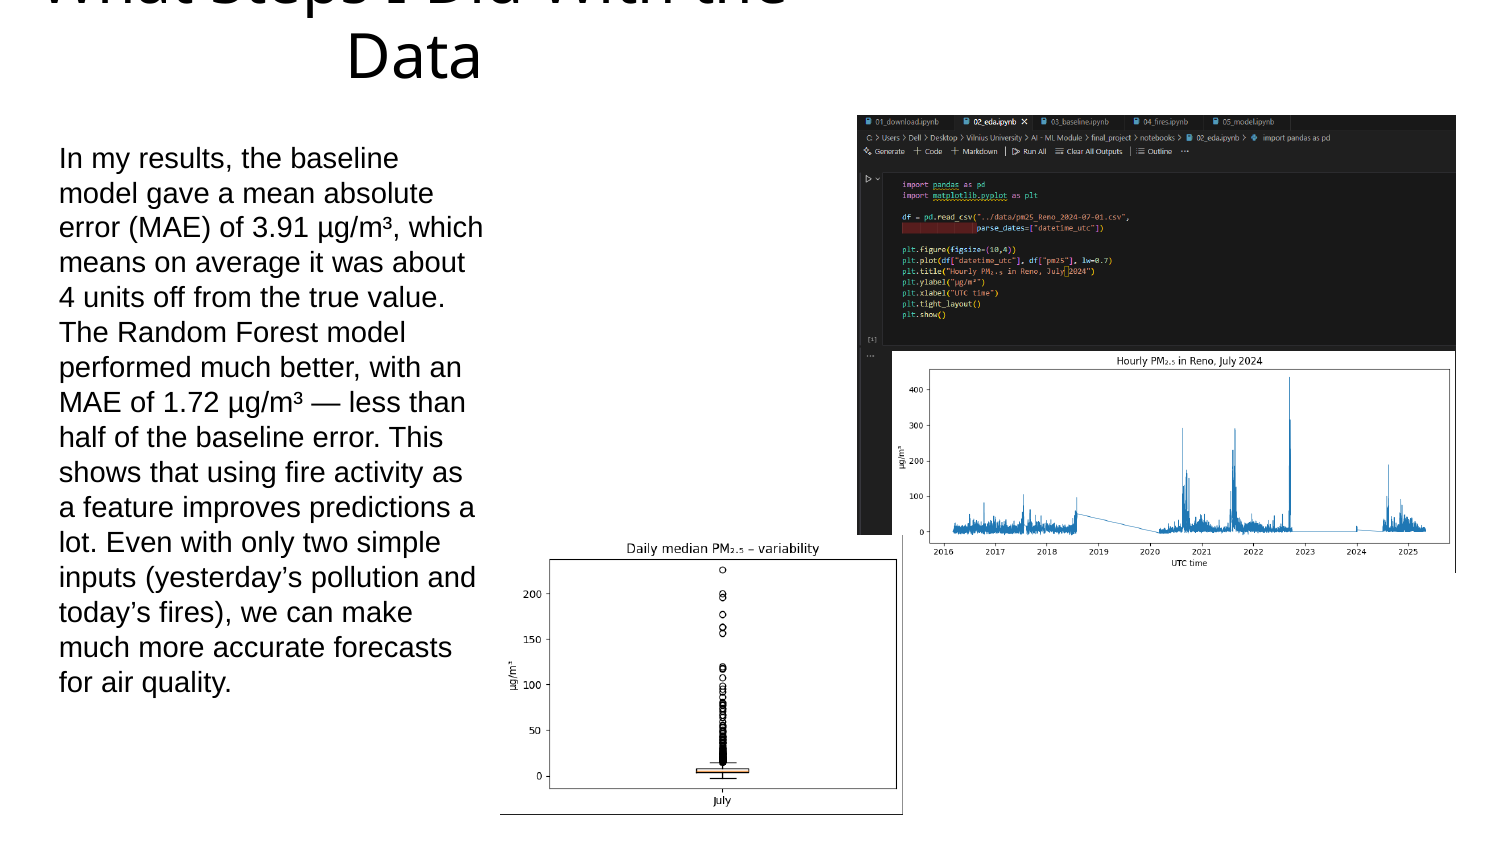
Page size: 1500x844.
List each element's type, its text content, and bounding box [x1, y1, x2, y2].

text_box In my results, the baseline model gave a mean absolute error (MAE) of 3.91 µg/m³, which means on average it was about 4 units off from the true value. The Random Forest model performed much better, with an MAE of 1.72 µg/m³ — less than half of the baseline error. This shows that using fire activity as a feature improves predictions a lot. Even with only two simple inputs (yesterday’s pollution and today’s fires), we can make much more accurate forecasts for air quality. [44, 131, 501, 706]
picture [500, 115, 1457, 815]
title What Steps I Did With the Data [0, 29, 830, 106]
